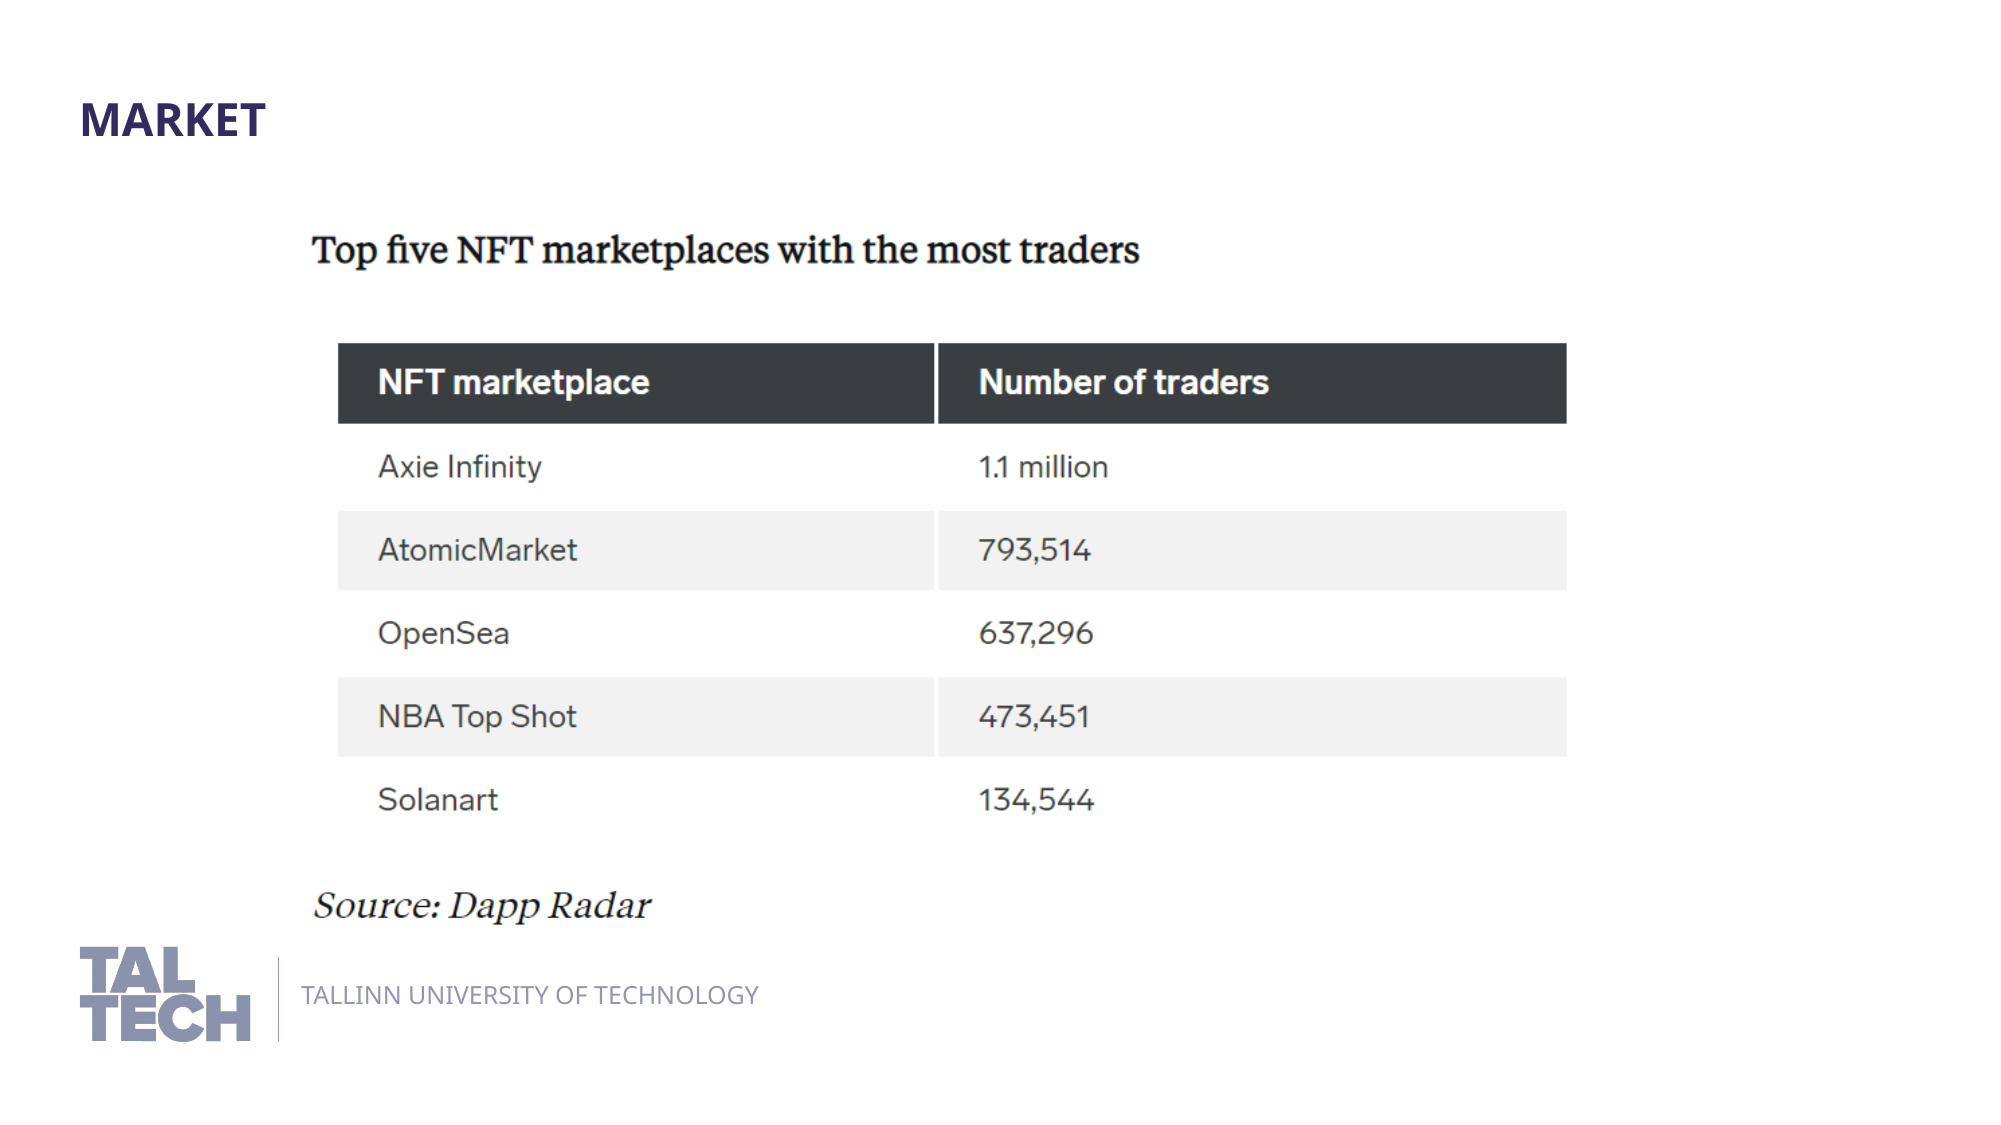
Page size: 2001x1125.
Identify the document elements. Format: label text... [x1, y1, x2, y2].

list market [78, 90, 1801, 224]
picture [75, 209, 1638, 1047]
